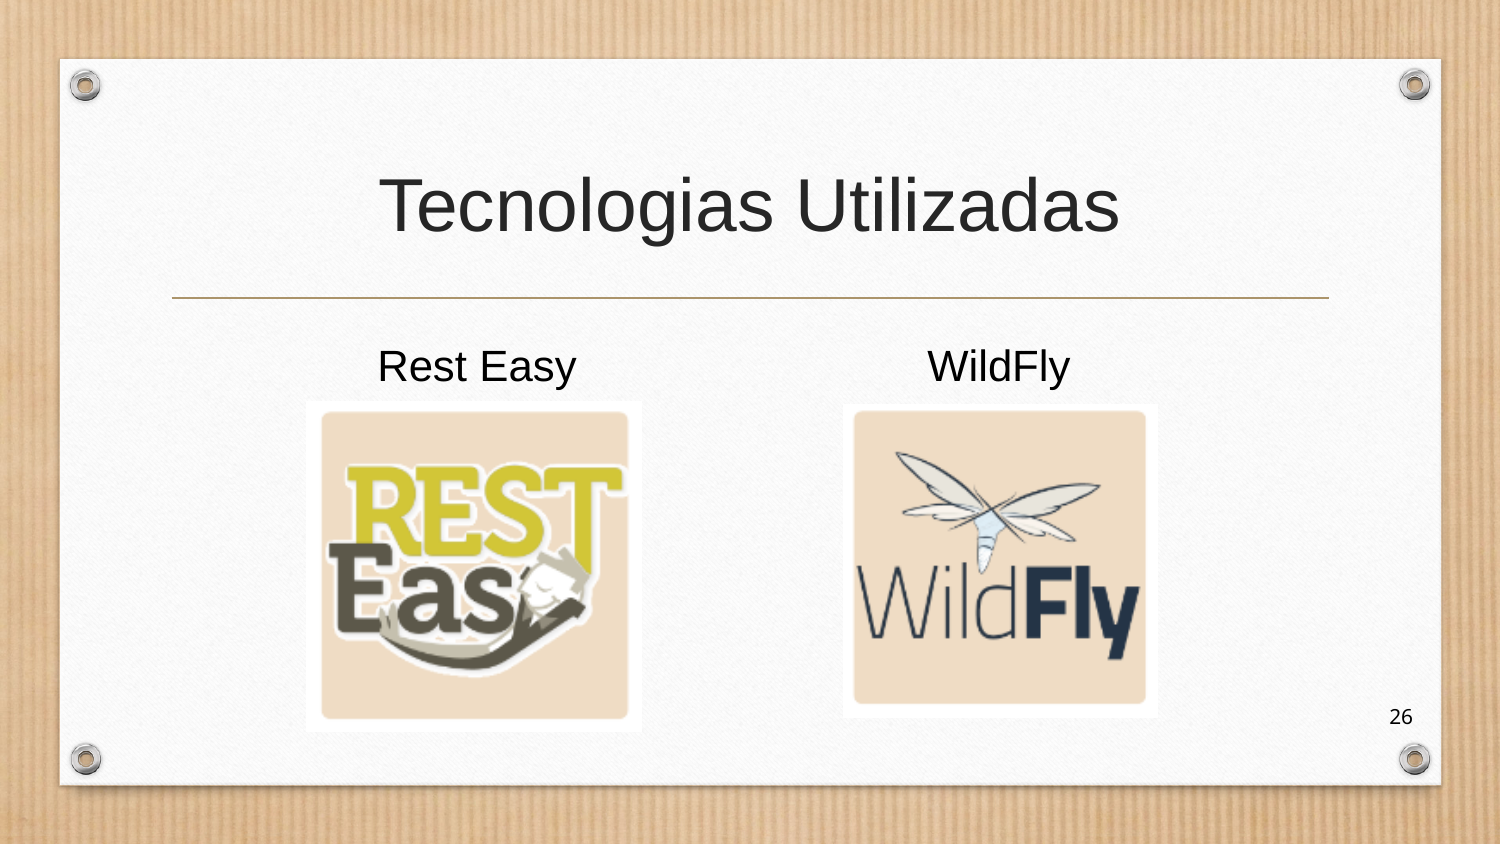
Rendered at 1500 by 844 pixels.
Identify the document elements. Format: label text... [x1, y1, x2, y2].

slide_number 26 [1360, 700, 1428, 736]
picture [0, 0, 1500, 844]
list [306, 401, 643, 732]
list Rest Easy [362, 327, 598, 398]
list WildFly [912, 327, 1089, 398]
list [842, 404, 1158, 718]
title Tecnologias Utilizadas [159, 120, 1341, 282]
